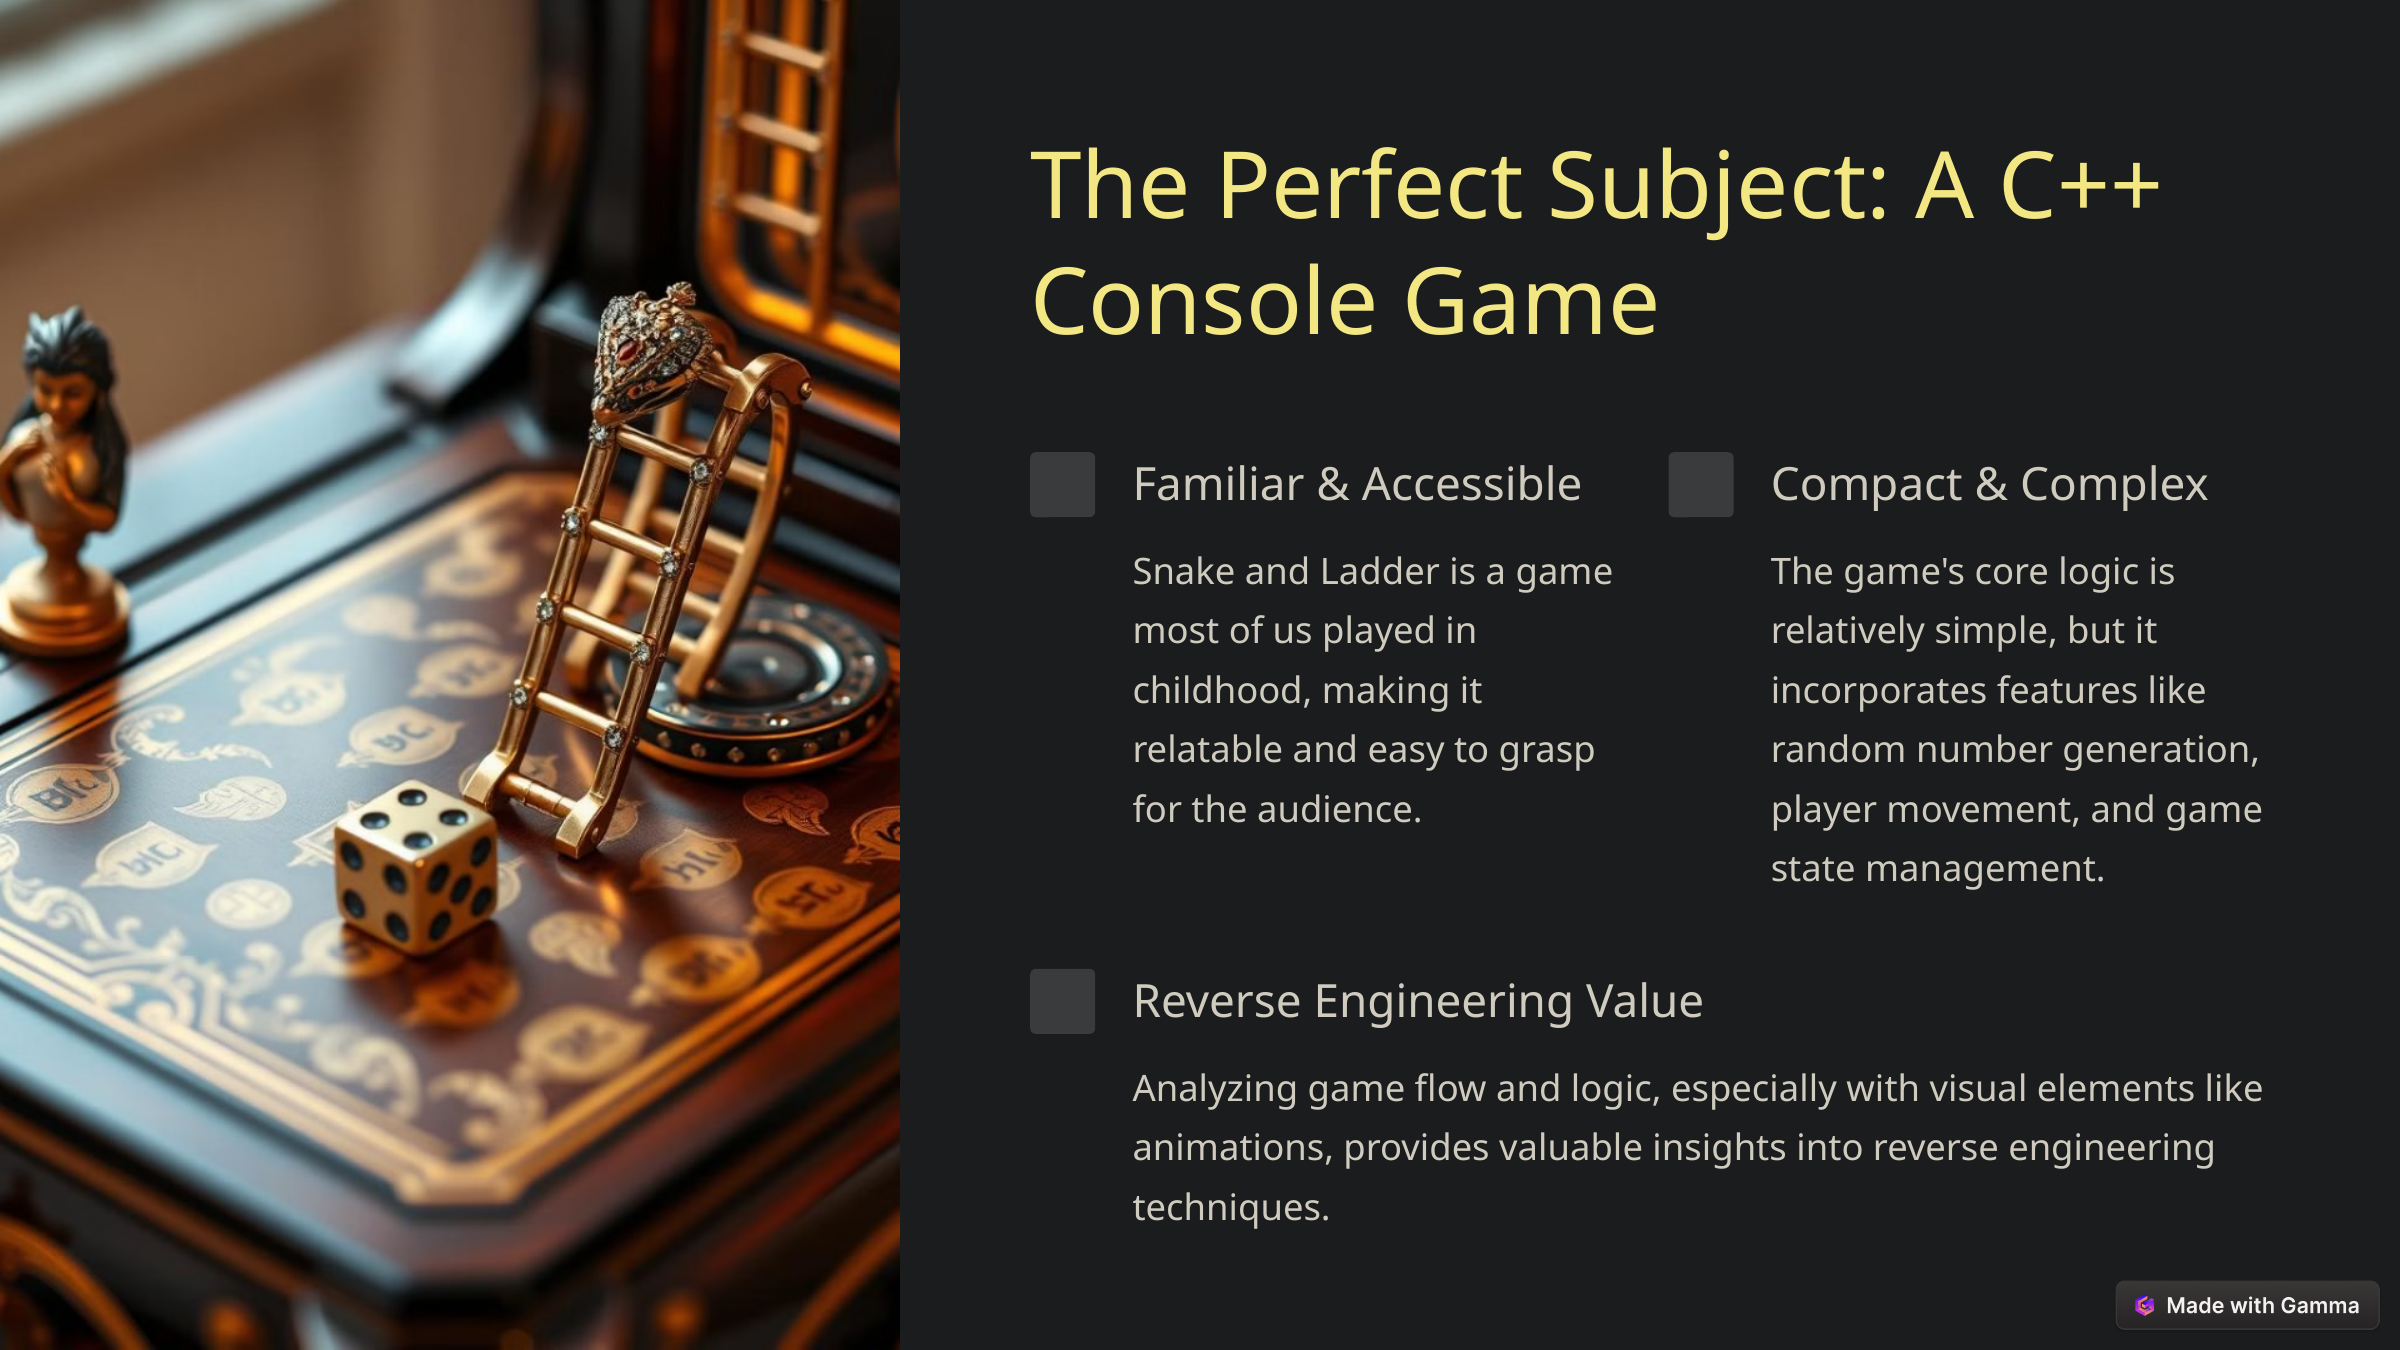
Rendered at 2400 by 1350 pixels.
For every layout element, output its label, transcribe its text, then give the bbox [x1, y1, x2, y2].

text_box Analyzing game flow and logic, especially with visual elements like animations, provides valuable insights into reverse engineering techniques. [1132, 1049, 2270, 1228]
text_box [1030, 452, 1096, 518]
text_box [1668, 452, 1734, 518]
picture [0, 0, 900, 1350]
text_box Snake and Ladder is a game most of us played in childhood, making it relatable and easy to grasp for the audience. [1132, 532, 1632, 831]
text_box [1030, 968, 1096, 1034]
text_box Compact & Complex [1770, 452, 2238, 511]
picture [2106, 1271, 2389, 1339]
text_box Reverse Engineering Value [1132, 968, 1727, 1027]
text_box Familiar & Accessible [1132, 452, 1615, 511]
text_box The Perfect Subject: A C++ Console Game [1030, 121, 2270, 355]
text_box The game's core logic is relatively simple, but it incorporates features like random number generation, player movement, and game state management. [1770, 532, 2270, 890]
